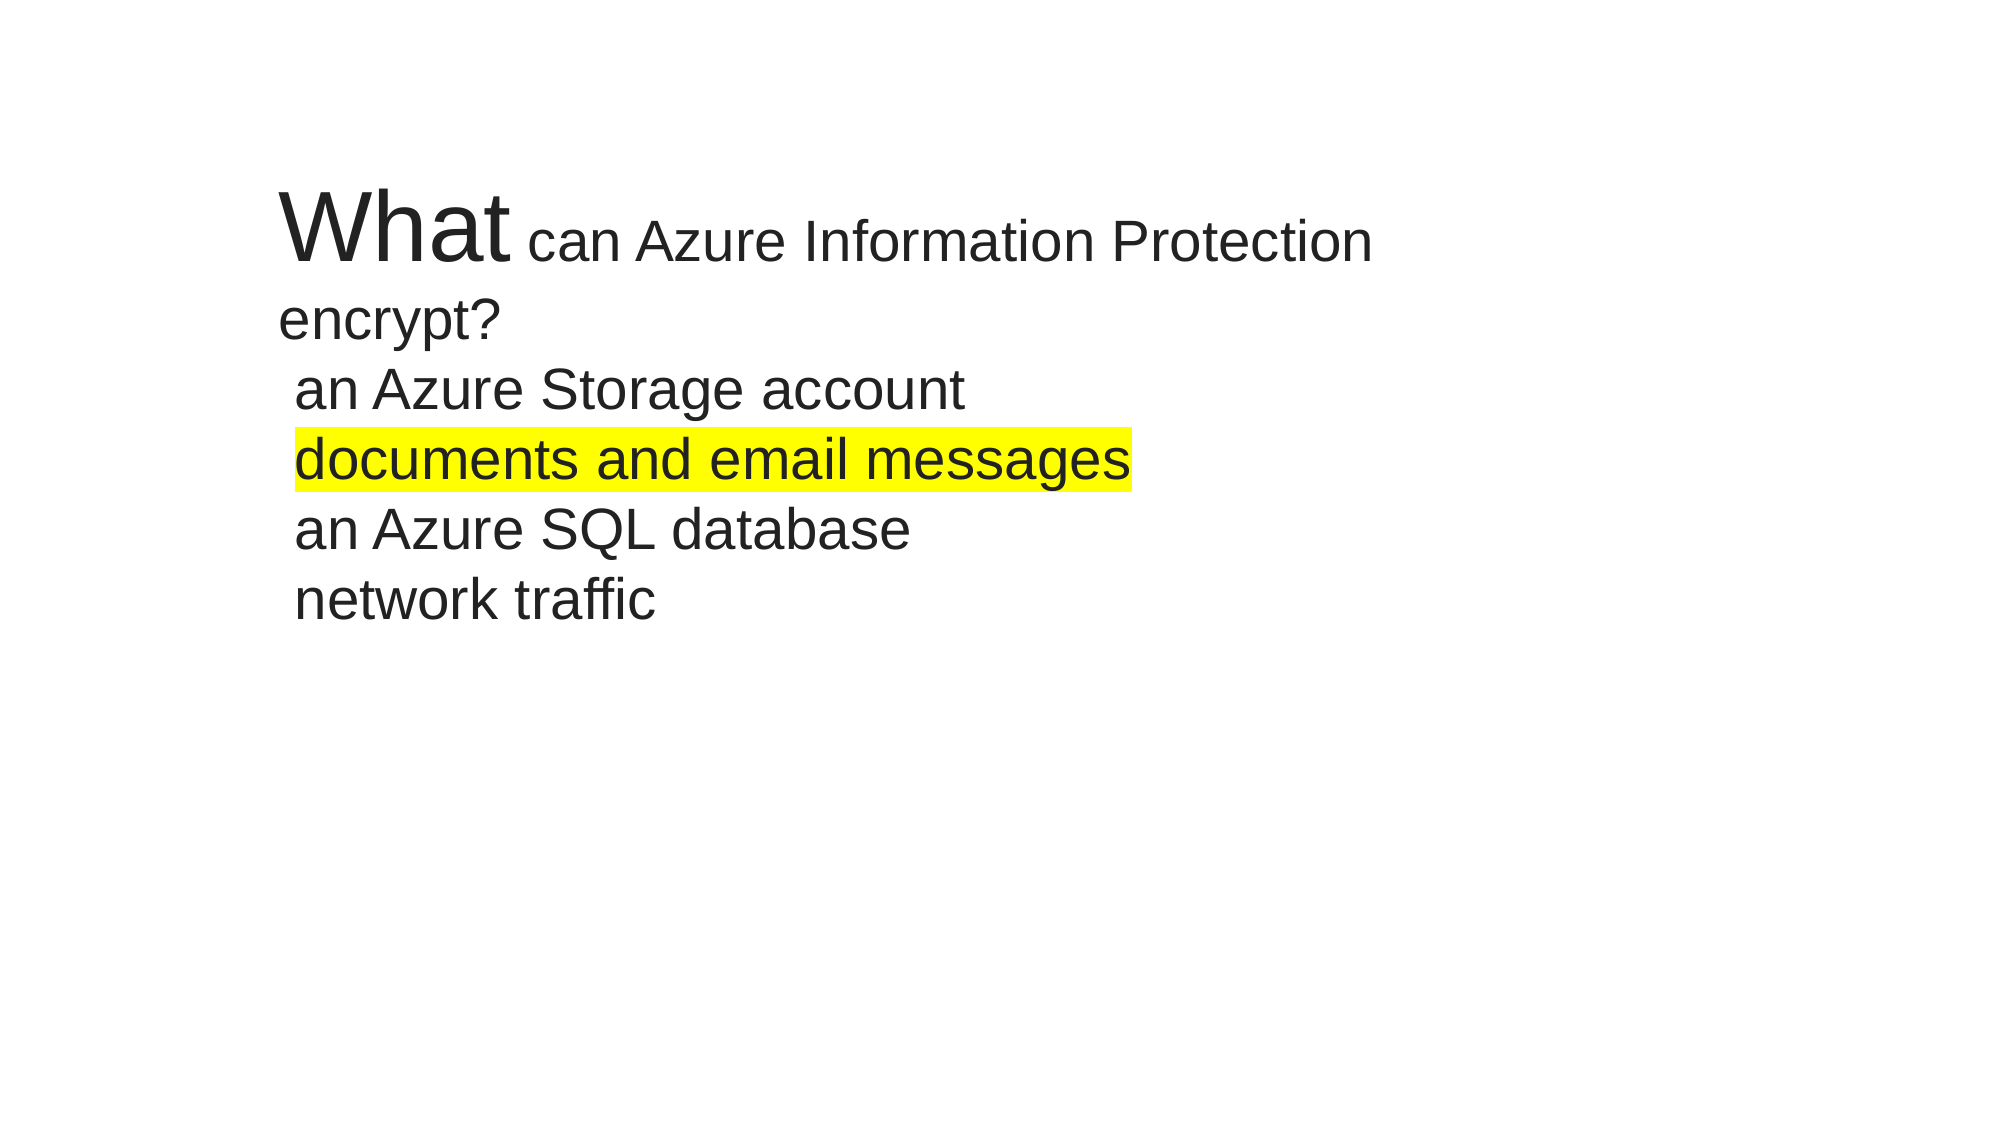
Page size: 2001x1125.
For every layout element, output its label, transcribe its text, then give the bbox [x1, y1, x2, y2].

text_box What can Azure Information Protection encrypt? an Azure Storage account documents and email messages an Azure SQL database network traffic [278, 140, 1573, 831]
